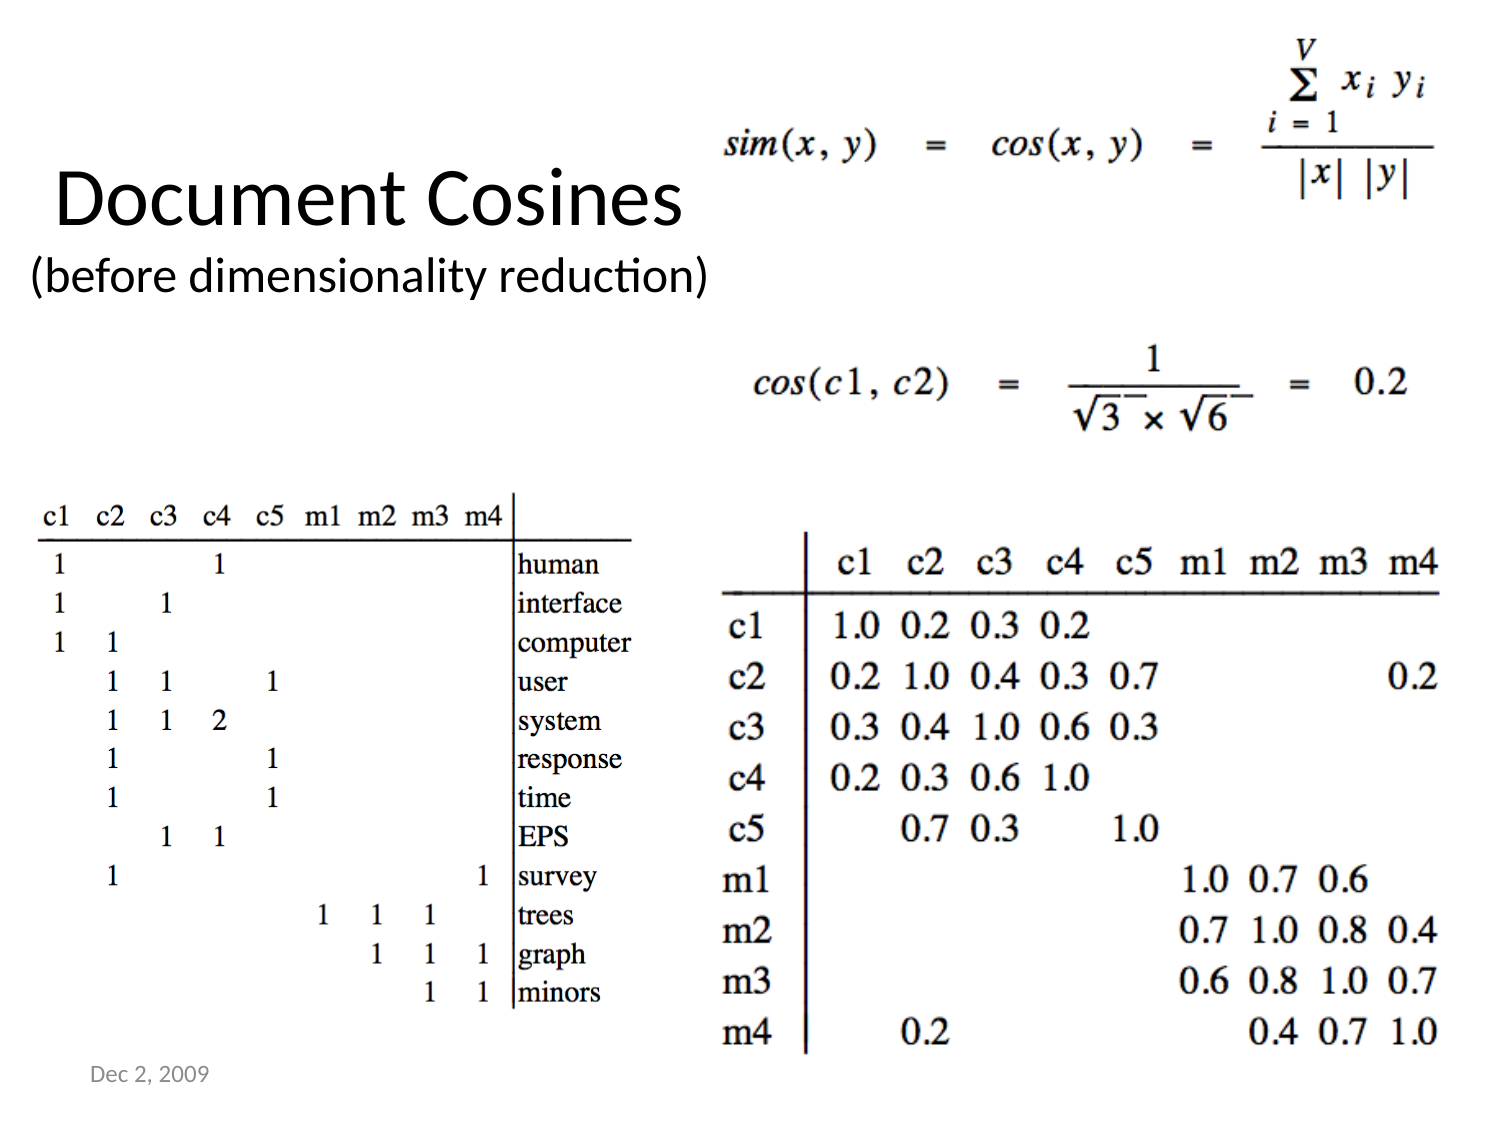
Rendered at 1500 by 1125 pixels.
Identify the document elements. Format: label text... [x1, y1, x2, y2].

title Document Cosines (before dimensionality reduction) [14, 12, 669, 433]
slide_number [75, 1049, 425, 1103]
picture [13, 5, 1500, 1125]
